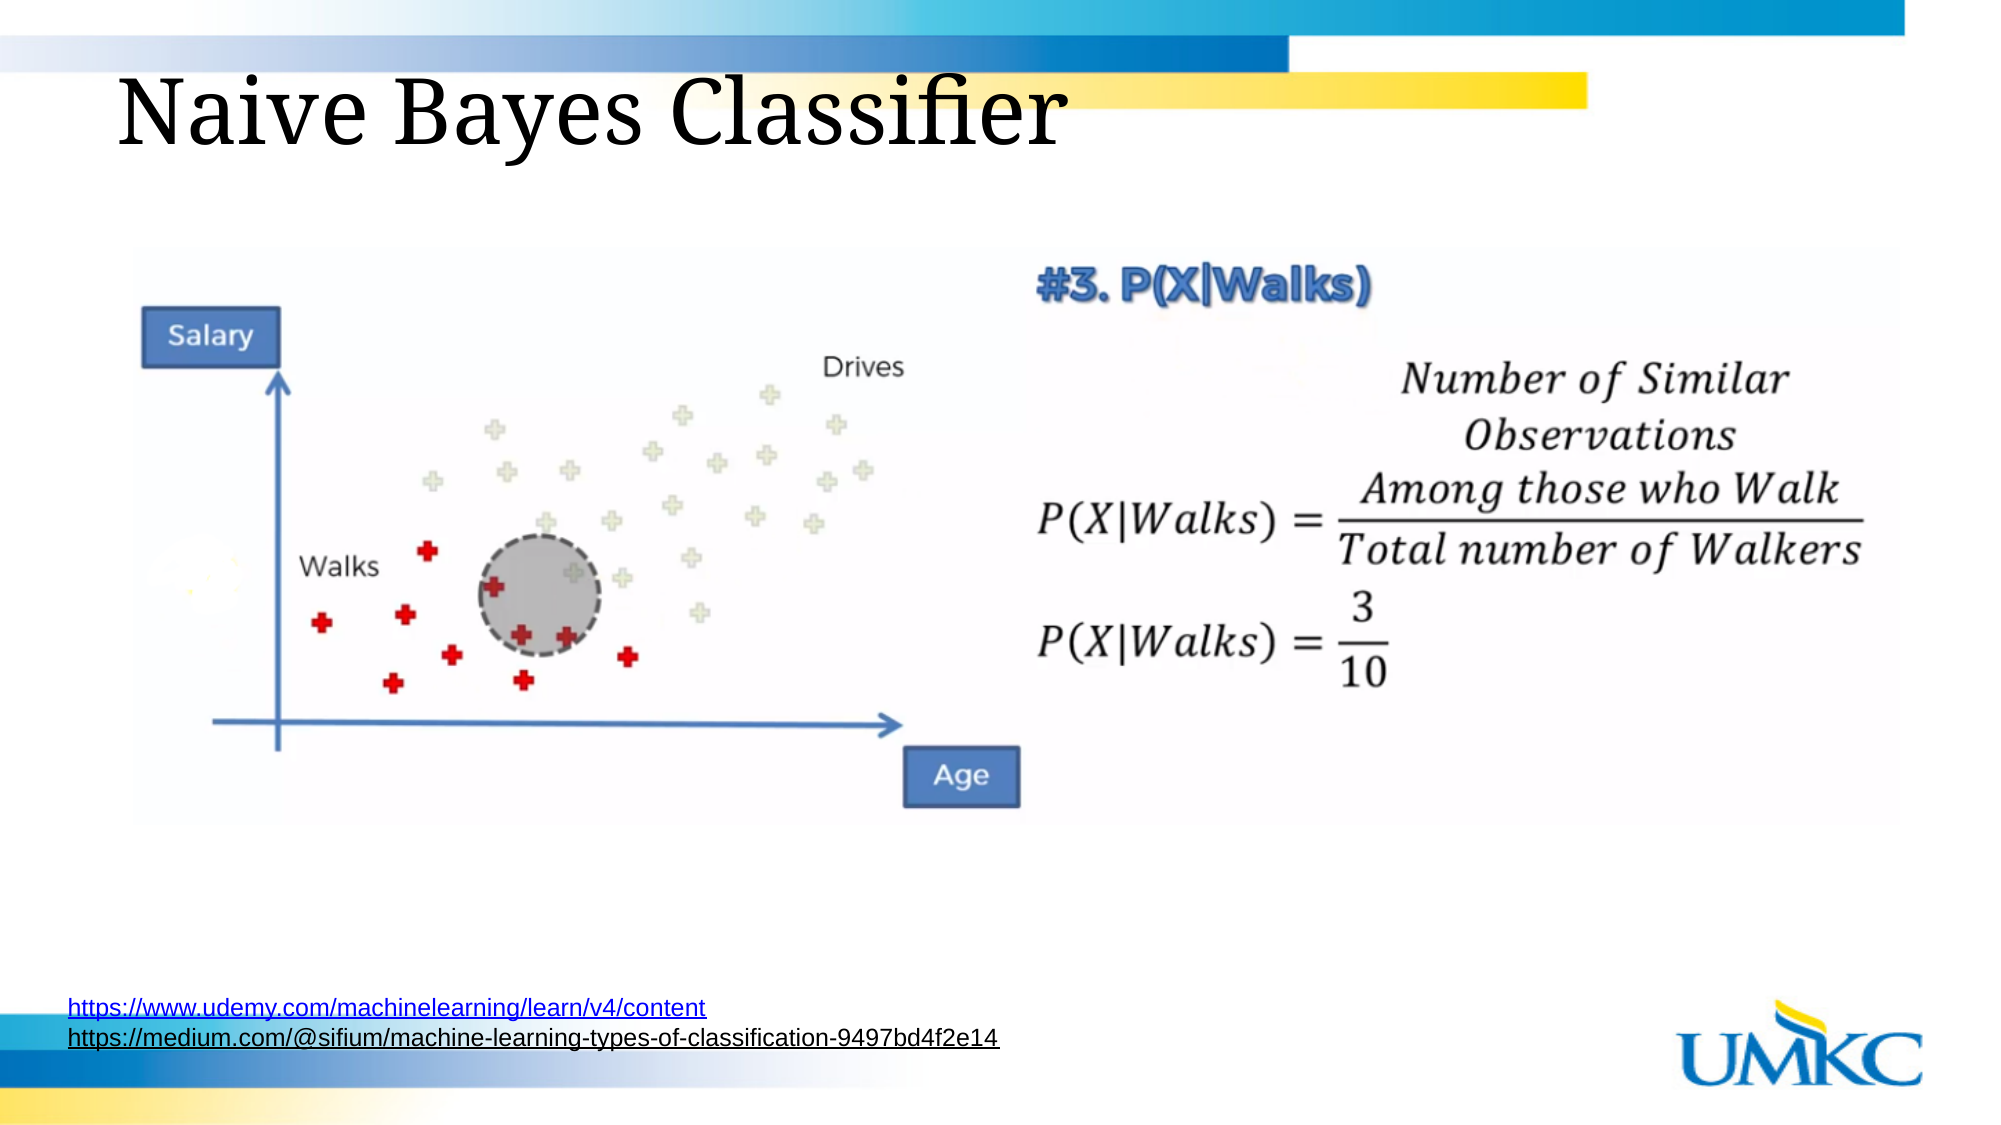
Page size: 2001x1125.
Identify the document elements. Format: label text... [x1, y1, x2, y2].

picture [0, 0, 2001, 1125]
text_box Naive Bayes Classifier [99, 45, 1900, 233]
text_box https://www.udemy.com/machinelearning/learn/v4/content https://medium.com/@sifium/machine-learning-types-of-classification-9497bd4f2e14 [52, 983, 1337, 1059]
